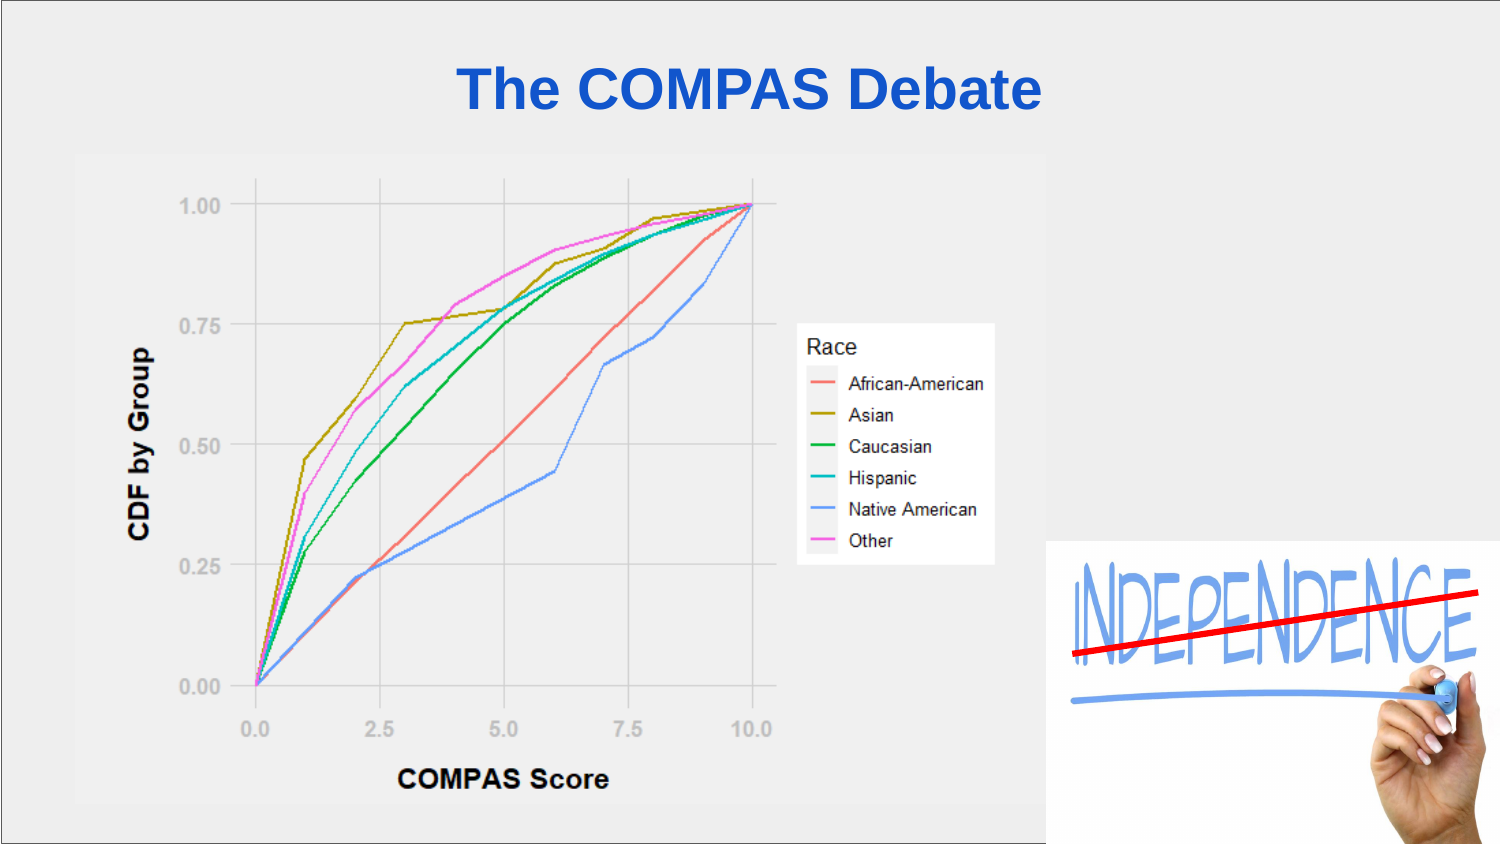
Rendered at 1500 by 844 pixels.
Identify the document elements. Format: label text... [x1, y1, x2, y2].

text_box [1071, 592, 1479, 655]
picture [74, 154, 1500, 844]
text_box [1, 0, 1500, 844]
title The COMPAS Debate [51, 35, 1449, 130]
